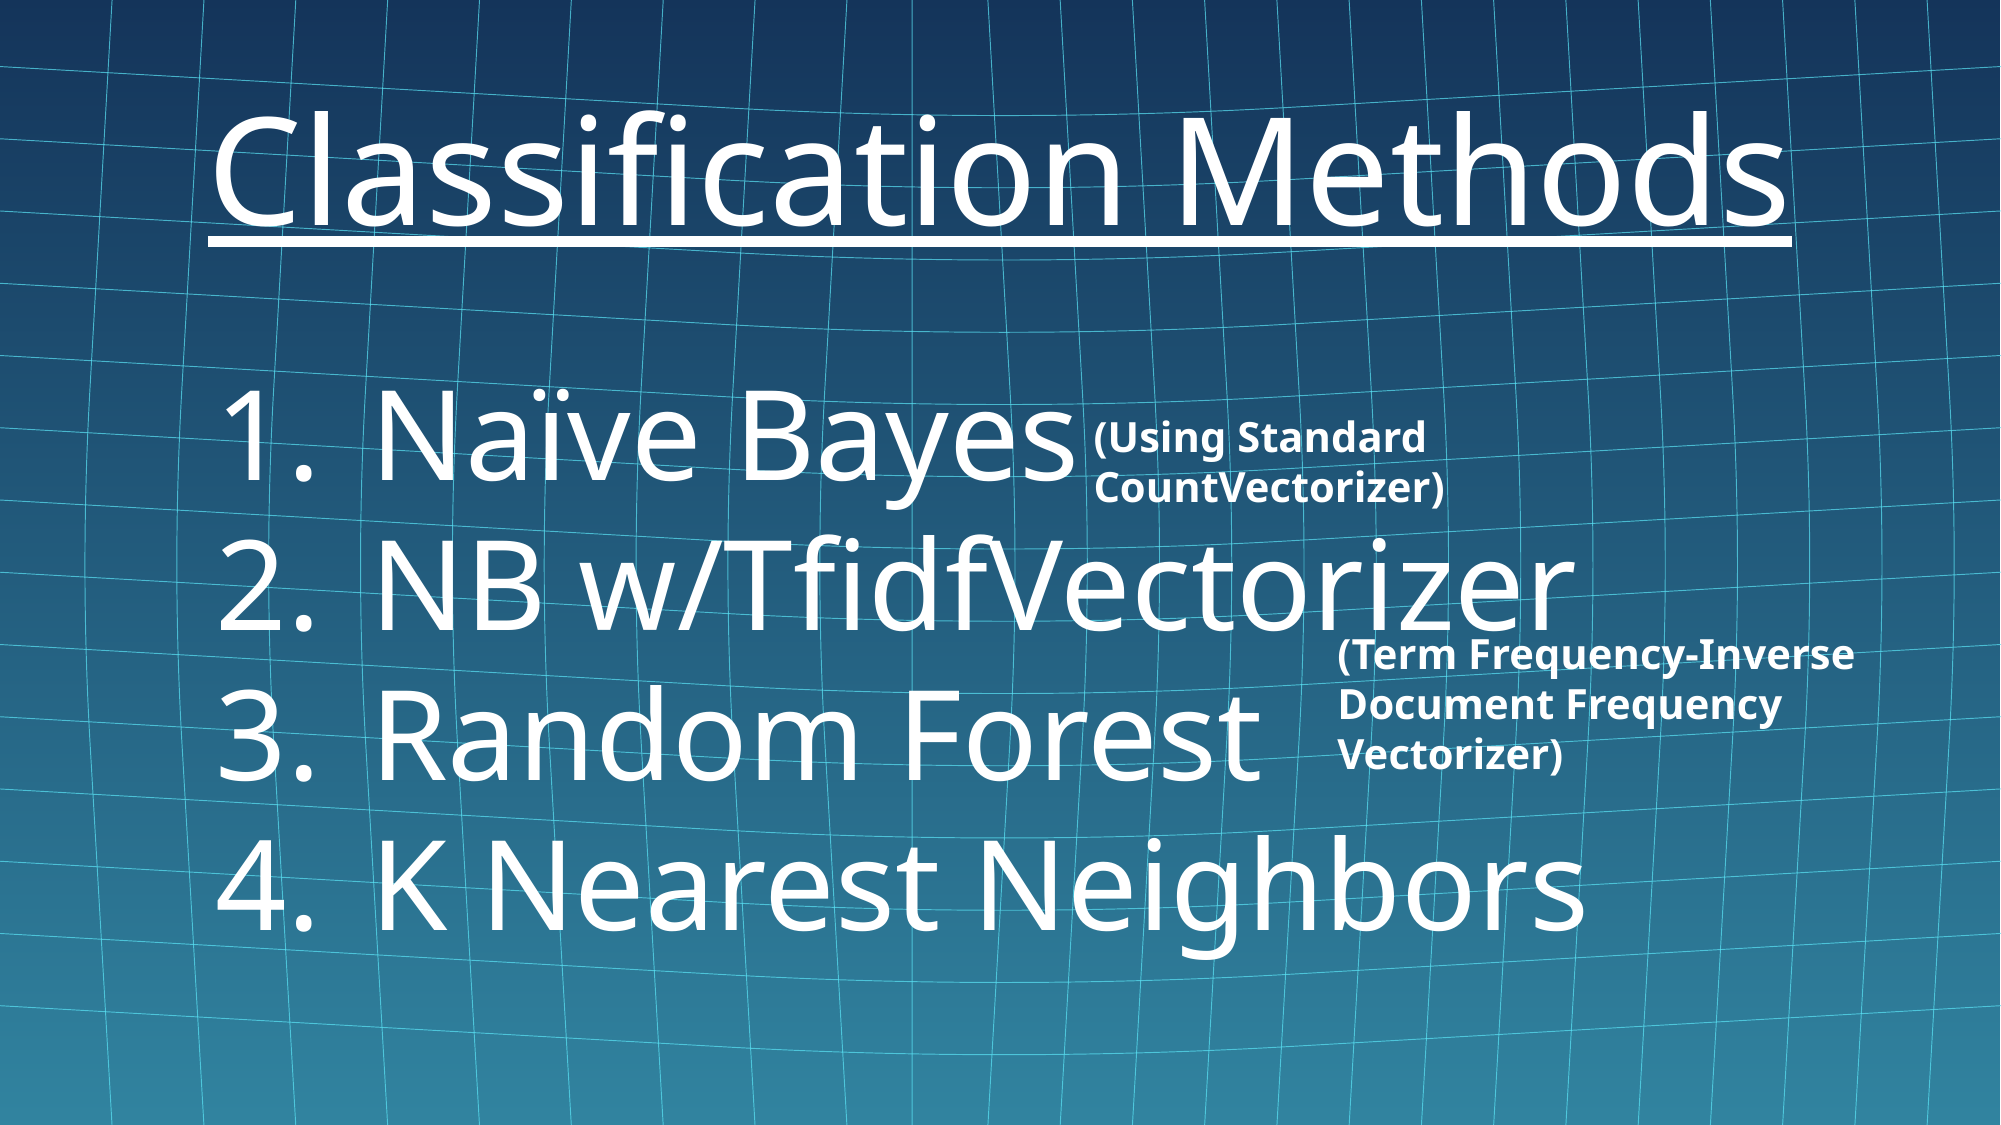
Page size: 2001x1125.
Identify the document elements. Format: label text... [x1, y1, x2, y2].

text_box (Using Standard CountVectorizer) [1078, 403, 1767, 669]
text_box Naïve Bayes NB w/TfidfVectorizer Random Forest K Nearest Neighbors [201, 347, 1605, 963]
text_box (Term Frequency-Inverse Document Frequency Vectorizer) [1322, 620, 2000, 936]
text_box Classification Methods [192, 67, 1807, 263]
